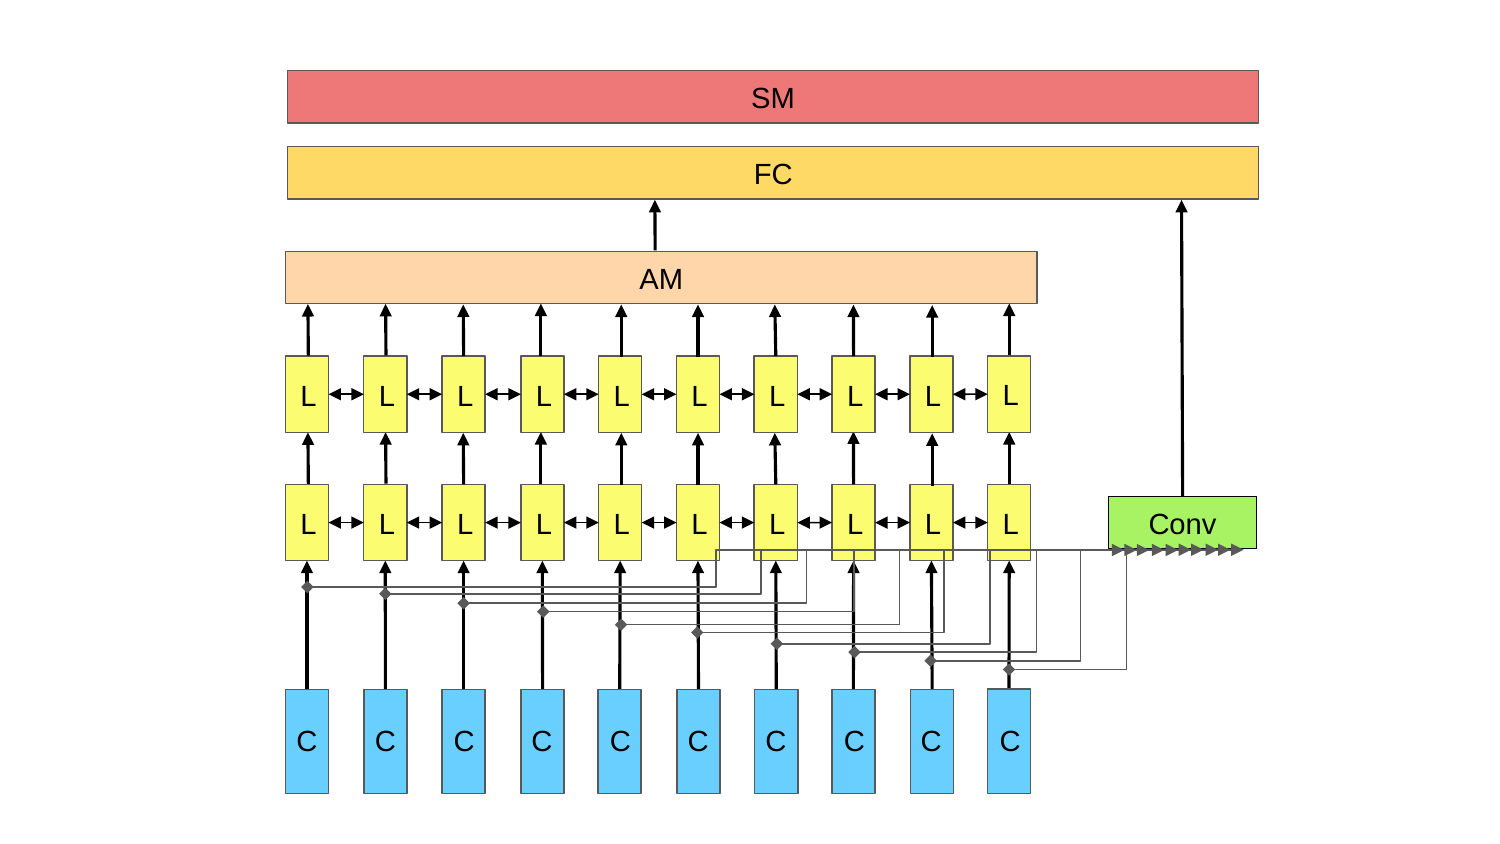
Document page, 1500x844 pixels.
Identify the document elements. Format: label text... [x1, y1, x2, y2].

text_box [910, 776, 954, 794]
text_box L [909, 484, 953, 546]
text_box C [425, 707, 503, 776]
text_box SM [287, 70, 1259, 123]
text_box [442, 776, 486, 794]
text_box [987, 776, 1031, 794]
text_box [776, 549, 853, 644]
text_box L [285, 356, 329, 433]
text_box C [346, 707, 425, 776]
text_box [285, 776, 329, 794]
text_box [598, 689, 642, 707]
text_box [620, 549, 696, 625]
text_box Conv [1108, 496, 1257, 549]
text_box [754, 776, 798, 794]
text_box L [442, 356, 486, 433]
text_box L [987, 355, 1031, 433]
text_box [363, 776, 407, 794]
text_box [676, 689, 721, 707]
text_box L [754, 484, 798, 546]
text_box C [268, 707, 346, 776]
text_box L [832, 484, 876, 546]
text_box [385, 549, 462, 595]
text_box [910, 689, 954, 707]
text_box [754, 689, 798, 707]
text_box L [987, 484, 1031, 546]
text_box C [815, 707, 892, 776]
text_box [542, 549, 619, 612]
text_box L [520, 484, 564, 547]
text_box L [676, 484, 720, 546]
text_box L [363, 484, 407, 548]
text_box L [909, 356, 953, 433]
text_box C [659, 707, 736, 776]
text_box L [520, 356, 564, 433]
text_box C [503, 707, 581, 776]
text_box FC [287, 146, 1259, 199]
text_box [521, 776, 565, 794]
text_box L [832, 356, 876, 433]
text_box L [676, 356, 720, 433]
text_box [285, 689, 329, 707]
text_box [831, 776, 875, 794]
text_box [697, 549, 775, 633]
text_box L [285, 484, 329, 561]
text_box L [754, 356, 798, 433]
text_box [831, 689, 875, 707]
text_box L [598, 484, 642, 546]
text_box AM [285, 251, 1037, 304]
text_box [987, 689, 1031, 707]
text_box C [736, 707, 815, 776]
text_box C [971, 707, 1049, 776]
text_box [1008, 549, 1244, 670]
text_box [676, 776, 721, 794]
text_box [463, 549, 541, 604]
text_box [363, 689, 407, 707]
text_box L [598, 356, 642, 433]
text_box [307, 549, 383, 588]
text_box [930, 549, 1007, 661]
text_box C [892, 707, 971, 776]
text_box L [363, 356, 407, 433]
text_box [521, 689, 565, 707]
text_box C [581, 707, 659, 776]
text_box [598, 776, 642, 794]
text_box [854, 549, 929, 653]
text_box [442, 689, 486, 707]
text_box L [442, 484, 486, 547]
